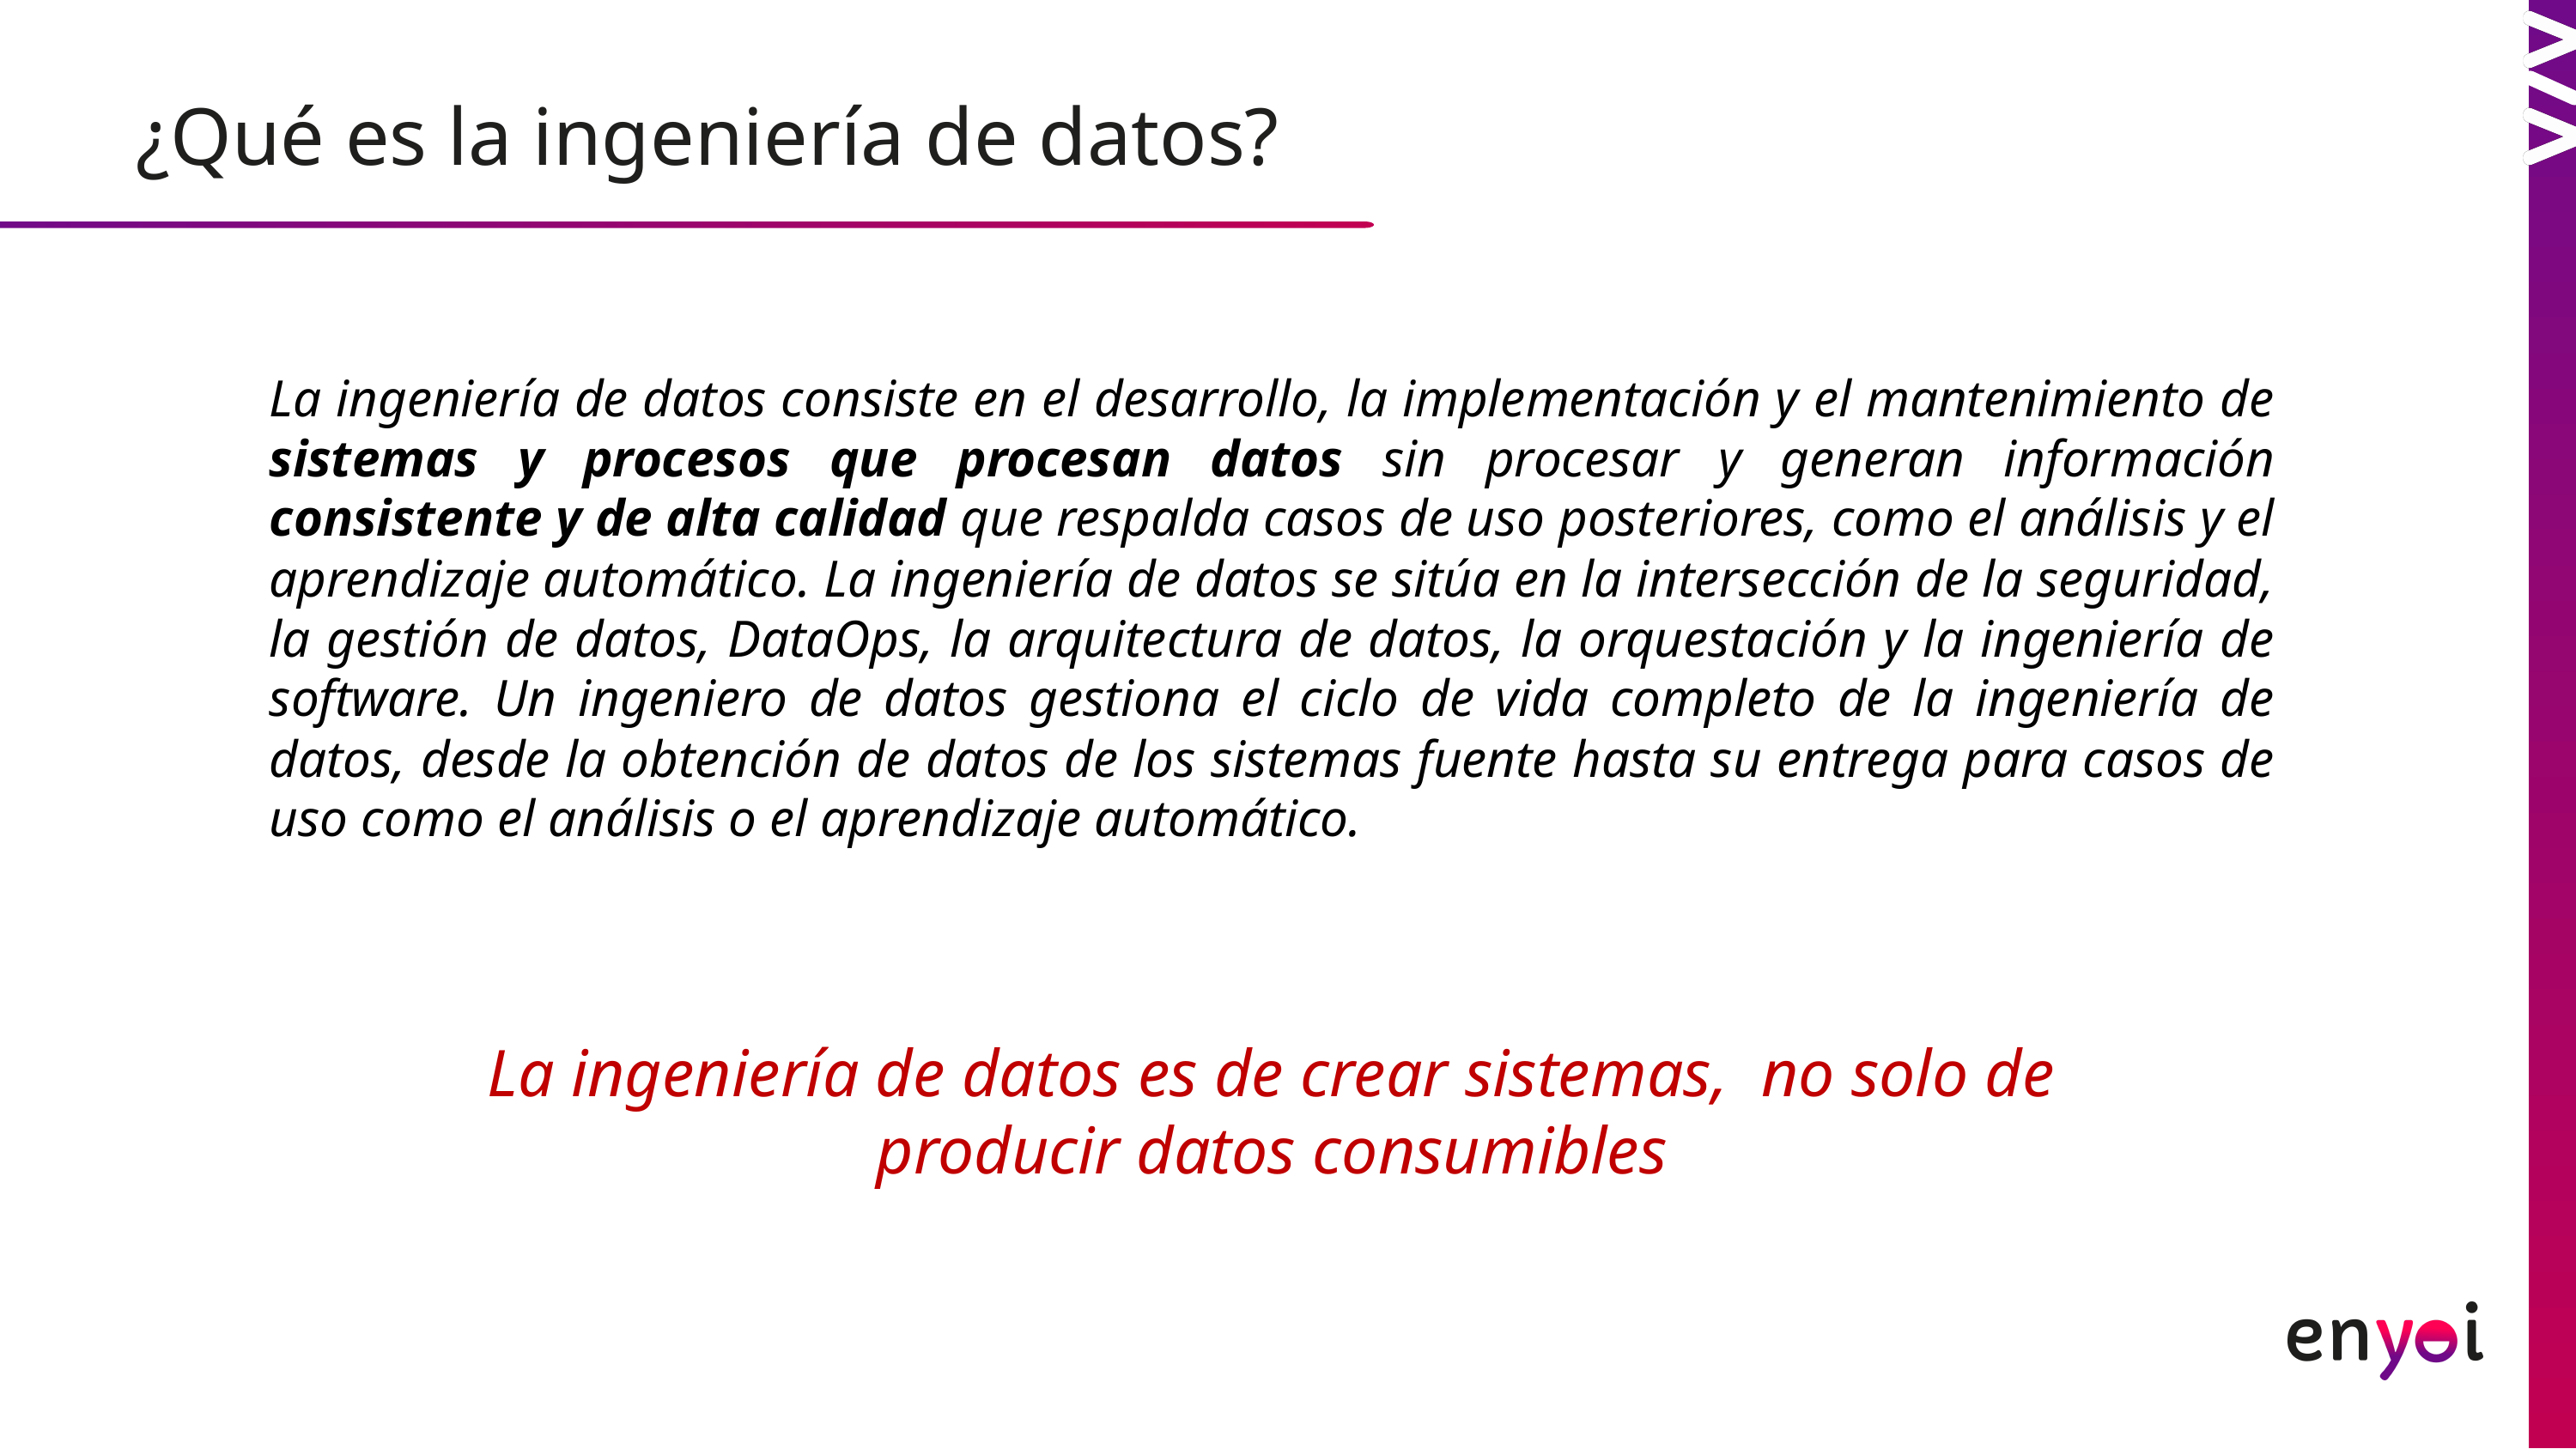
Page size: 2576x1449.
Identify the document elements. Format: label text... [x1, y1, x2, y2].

text_box La ingeniería de datos consiste en el desarrollo, la implementación y el mantenimiento de sistemas y procesos que procesan datos sin procesar y generan información consistente y de alta calidad que respalda casos de uso posteriores, como el análisis y el aprendizaje automático. La ingeniería de datos se sitúa en la intersección de la seguridad, la gestión de datos, DataOps, la arquitectura de datos, la orquestación y la ingeniería de software. Un ingeniero de datos gestiona el ciclo de vida completo de la ingeniería de datos, desde la obtención de datos de los sistemas fuente hasta su entrega para casos de uso como el análisis o el aprendizaje automático. [257, 360, 2288, 853]
text_box ¿Qué es la ingeniería de datos? [64, 91, 1352, 182]
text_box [2520, 0, 2576, 1449]
text_box La ingeniería de datos es de crear sistemas, no solo de producir datos consumibles [455, 1026, 2089, 1193]
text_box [1652, 283, 2427, 436]
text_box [0, 221, 1375, 228]
text_box [2287, 1301, 2483, 1380]
